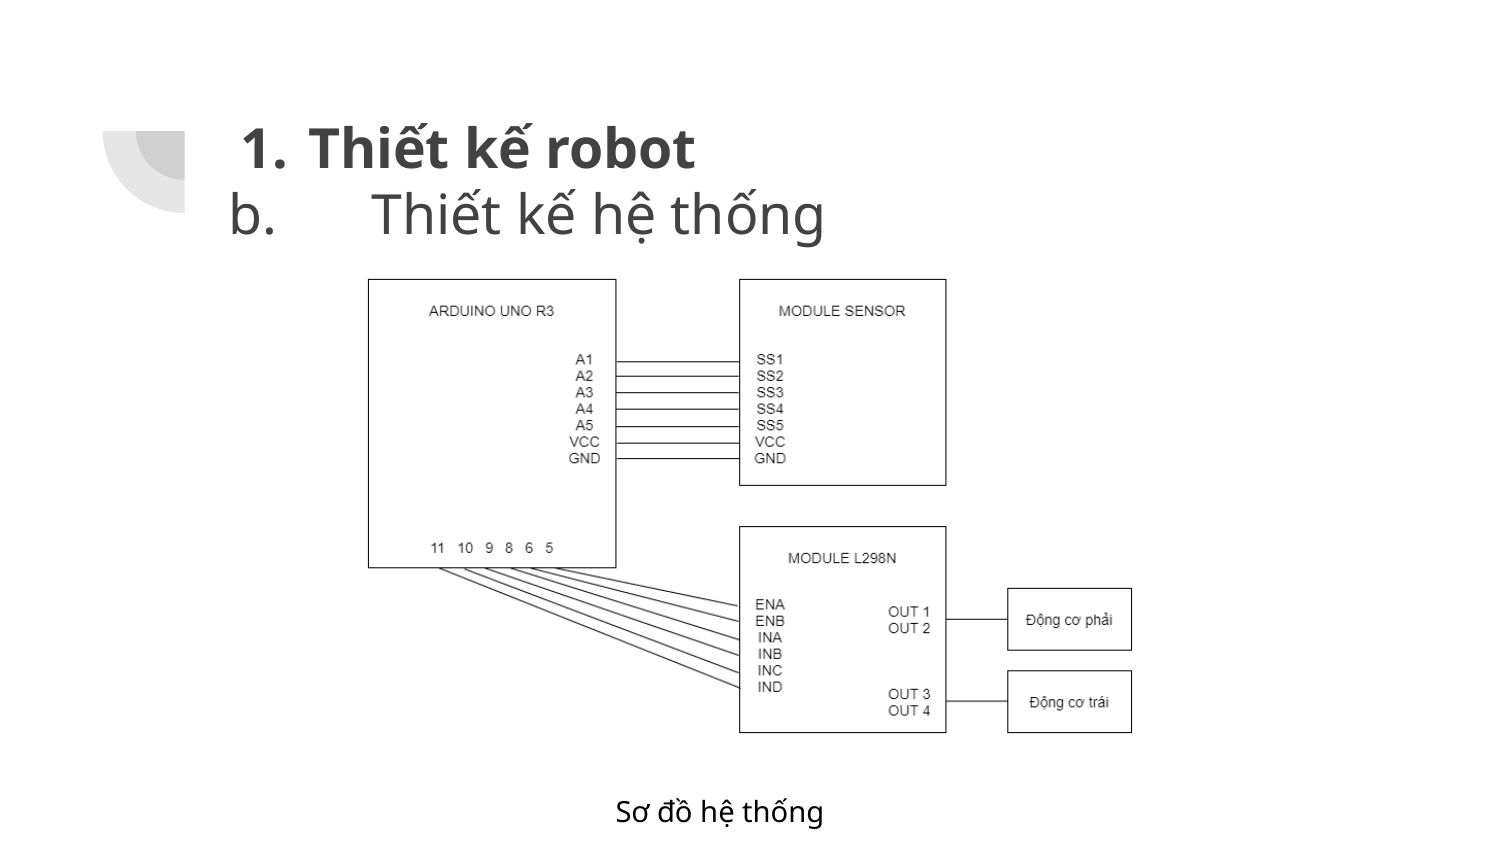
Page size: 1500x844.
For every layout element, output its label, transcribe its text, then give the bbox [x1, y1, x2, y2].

title Thiết kế robot b. Thiết kế hệ thống [213, 98, 1368, 263]
picture [337, 248, 1163, 765]
text_box Sơ đồ hệ thống [468, 778, 1064, 843]
